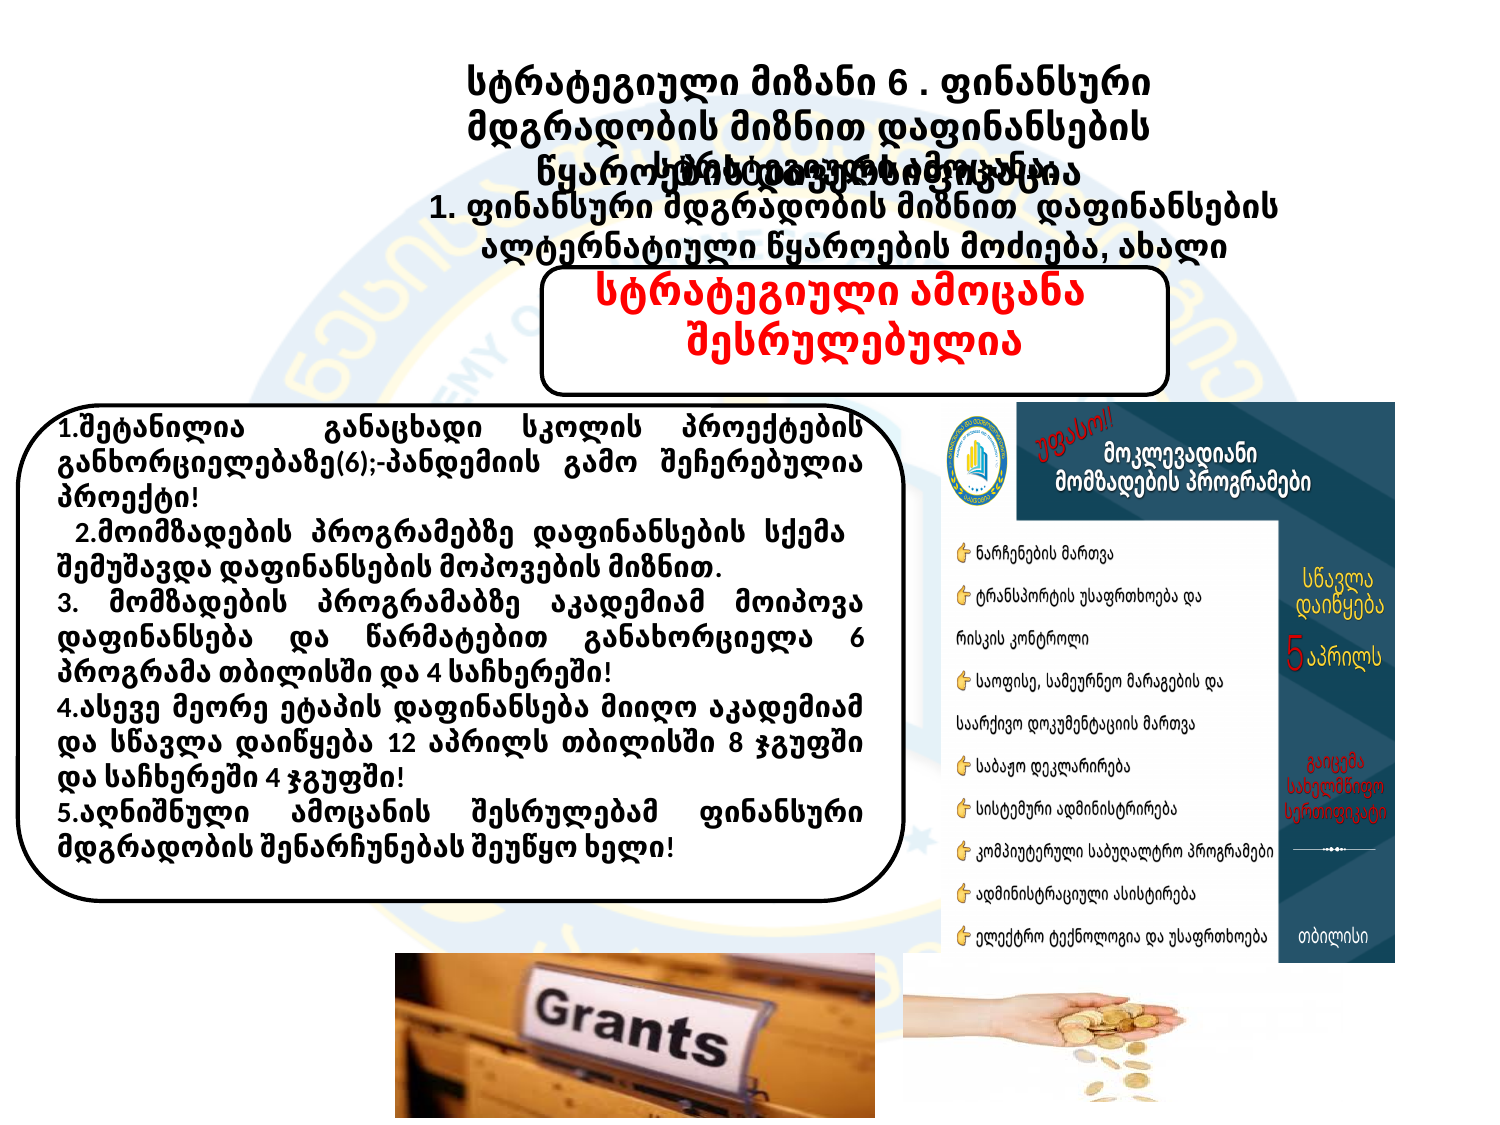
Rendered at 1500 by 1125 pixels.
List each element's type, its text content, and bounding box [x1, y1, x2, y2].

picture [394, 953, 875, 1118]
text_box სტრატეგიული ამოცანა: 1. ფინანსური მდგრადობის მიზნით დაფინანსების ალტერნატიული წყაროების მოძიება, ახალი პროექტების განხორციელება [392, 137, 1317, 313]
picture [903, 402, 1395, 1103]
text_box სტრატეგიული მიზანი 6 . ფინანსური მდგრადობის მიზნით დაფინანსების წყაროების დივერსიფიკაცია [348, 5, 1270, 201]
text_box სტრატეგიული ამოცანა შესრულებულია [539, 265, 1170, 397]
text_box 1.შეტანილია განაცხადი სკოლის პროექტების განხორციელებაზე(6);-პანდემიის გამო შეჩერებულია პროექტი! 2.მოიმზადების პროგრამებზე დაფინანსების სქემა შემუშავდა დაფინანსების მოპოვების მიზნით. 3. მომზადების პროგრამაბზე აკადემიამ მოიპოვა დაფინანსება და წარმატებით განახორციელა 6 პროგრამა თბილისში და 4 საჩხერეში! 4.ასევე მეორე ეტაპის დაფინანსება მიიღო აკადემიამ და სწავლა დაიწყება 12 აპრილს თბილისში 8 ჯგუფში და საჩხერეში 4 ჯგუფში! 5.აღნიშნული ამოცანის შესრულებამ ფინანსური მდგრადობის შენარჩუნებას შეუწყო ხელი! [15, 403, 906, 904]
